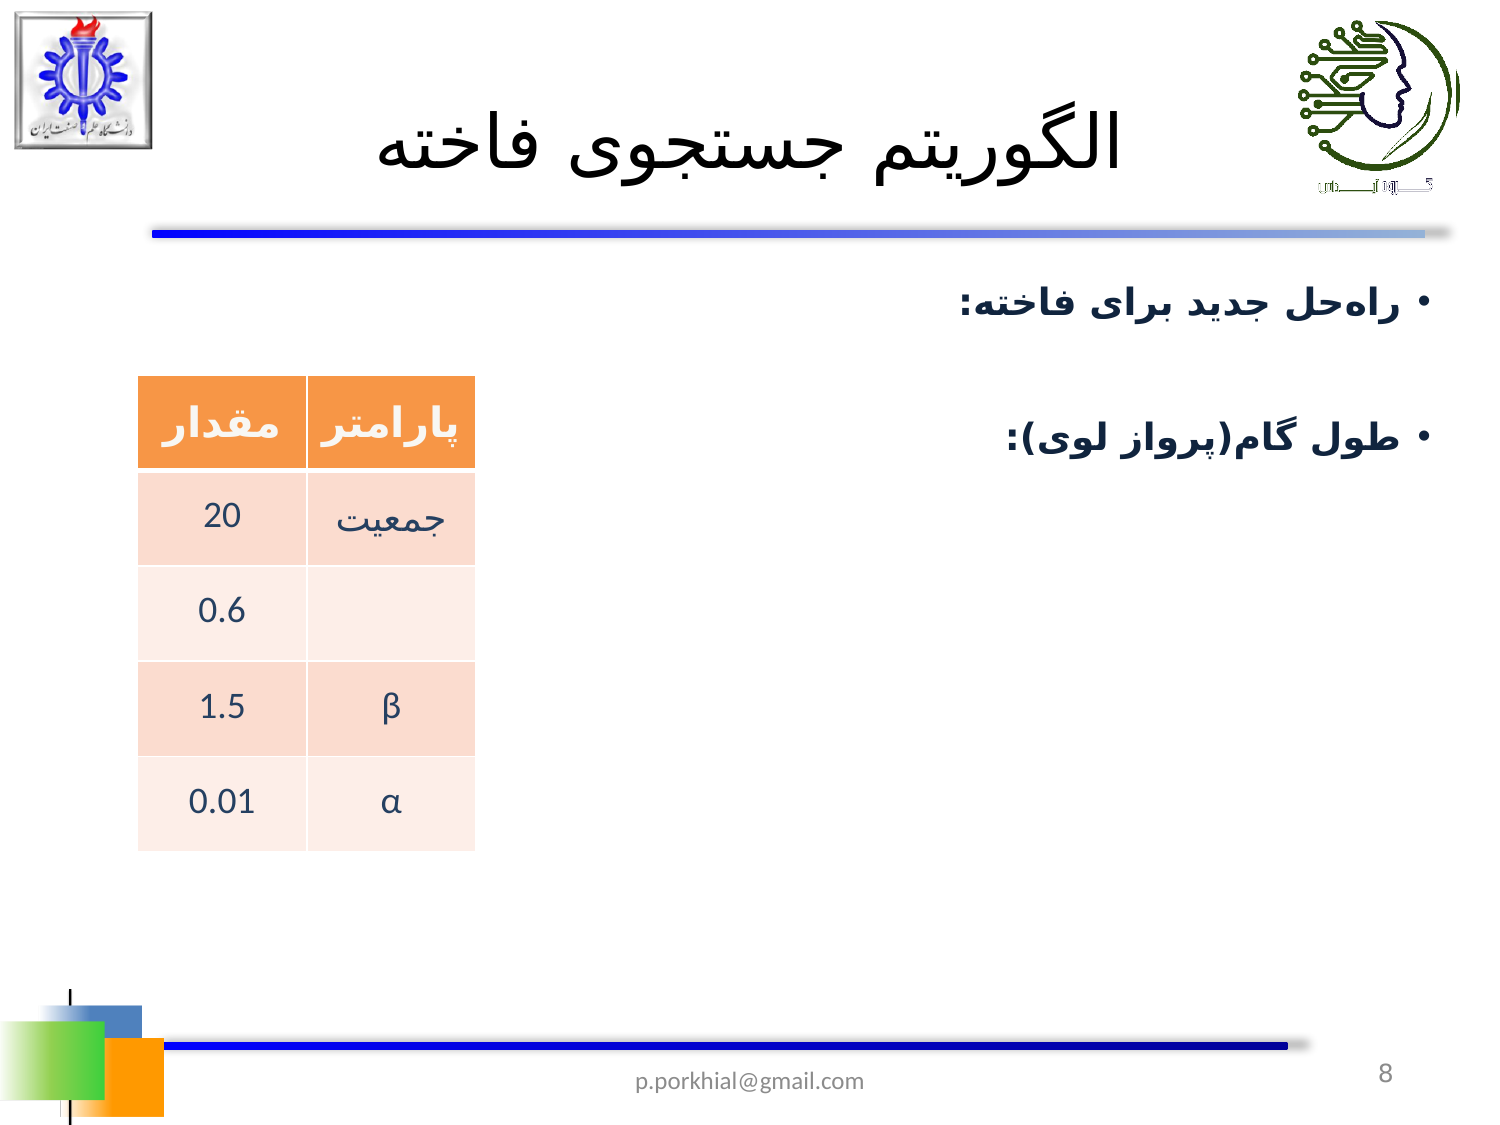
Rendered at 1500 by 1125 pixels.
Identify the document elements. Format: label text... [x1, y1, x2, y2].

picture [12, 10, 153, 150]
picture [1292, 16, 1468, 200]
title الگوریتم جستجوی فاخته [75, 45, 1425, 233]
slide_number 8 [1074, 1042, 1425, 1103]
footer p.porkhial@gmail.com [512, 1050, 988, 1110]
picture [0, 987, 164, 1125]
